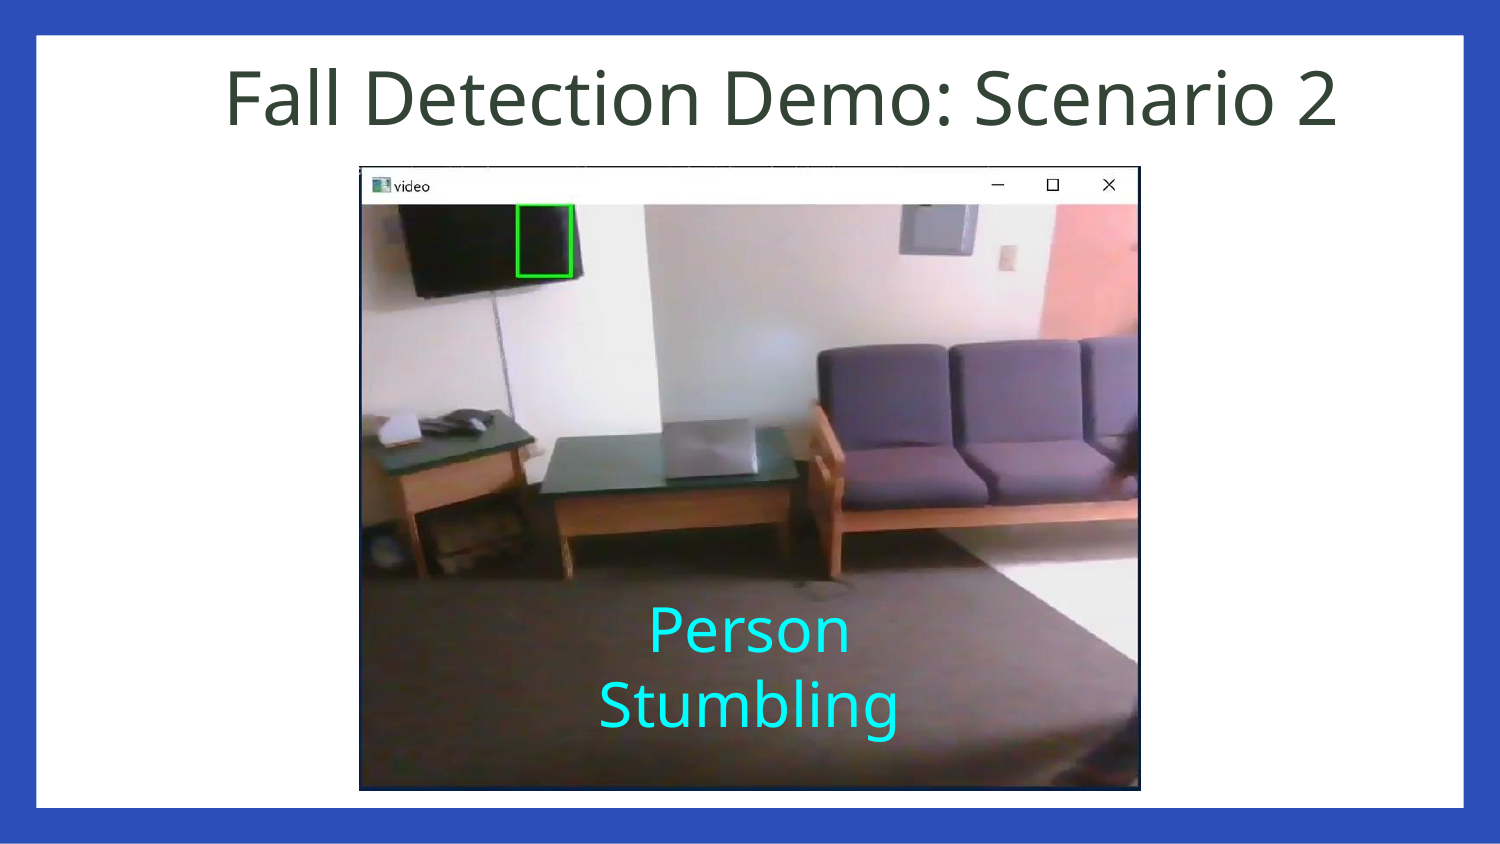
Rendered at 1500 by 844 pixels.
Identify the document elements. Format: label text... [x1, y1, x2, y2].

picture [359, 166, 1141, 791]
title Fall Detection Demo: Scenario 2 [118, 35, 1446, 130]
